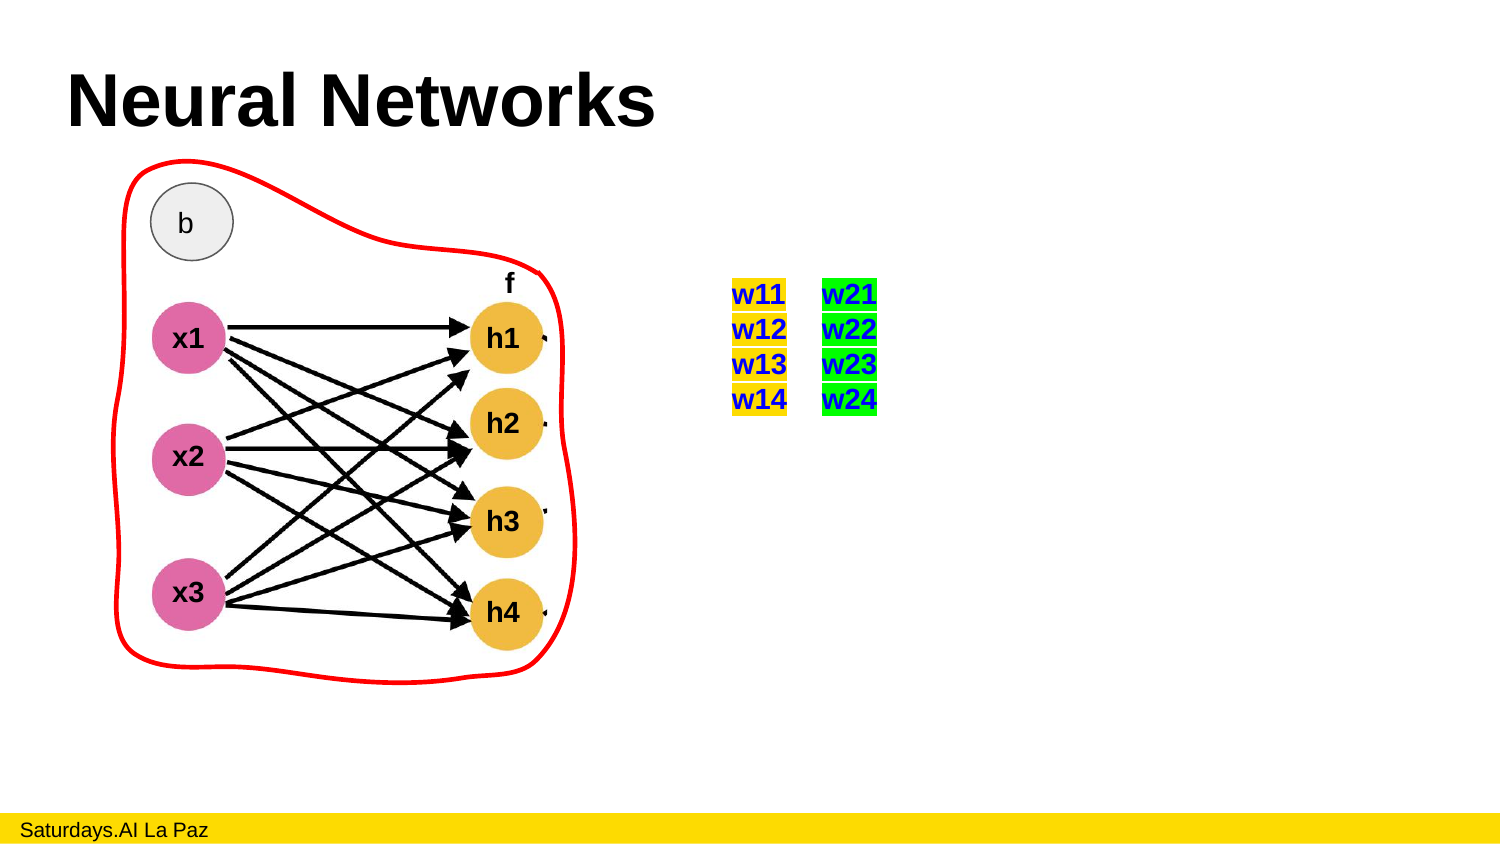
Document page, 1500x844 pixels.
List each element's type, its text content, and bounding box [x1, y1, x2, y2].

text_box [1496, 813, 1500, 844]
text_box [123, 161, 547, 282]
picture [97, 283, 548, 672]
text_box w11 w12 w13 w14 [716, 260, 806, 431]
text_box f [489, 248, 557, 302]
text_box w21 w22 w23 w24 [806, 260, 902, 431]
title Neural Networks [51, 36, 1449, 131]
text_box Saturdays.AI La Paz 1/2021 [4, 802, 1496, 844]
text_box [0, 813, 4, 844]
text_box [552, 292, 575, 637]
